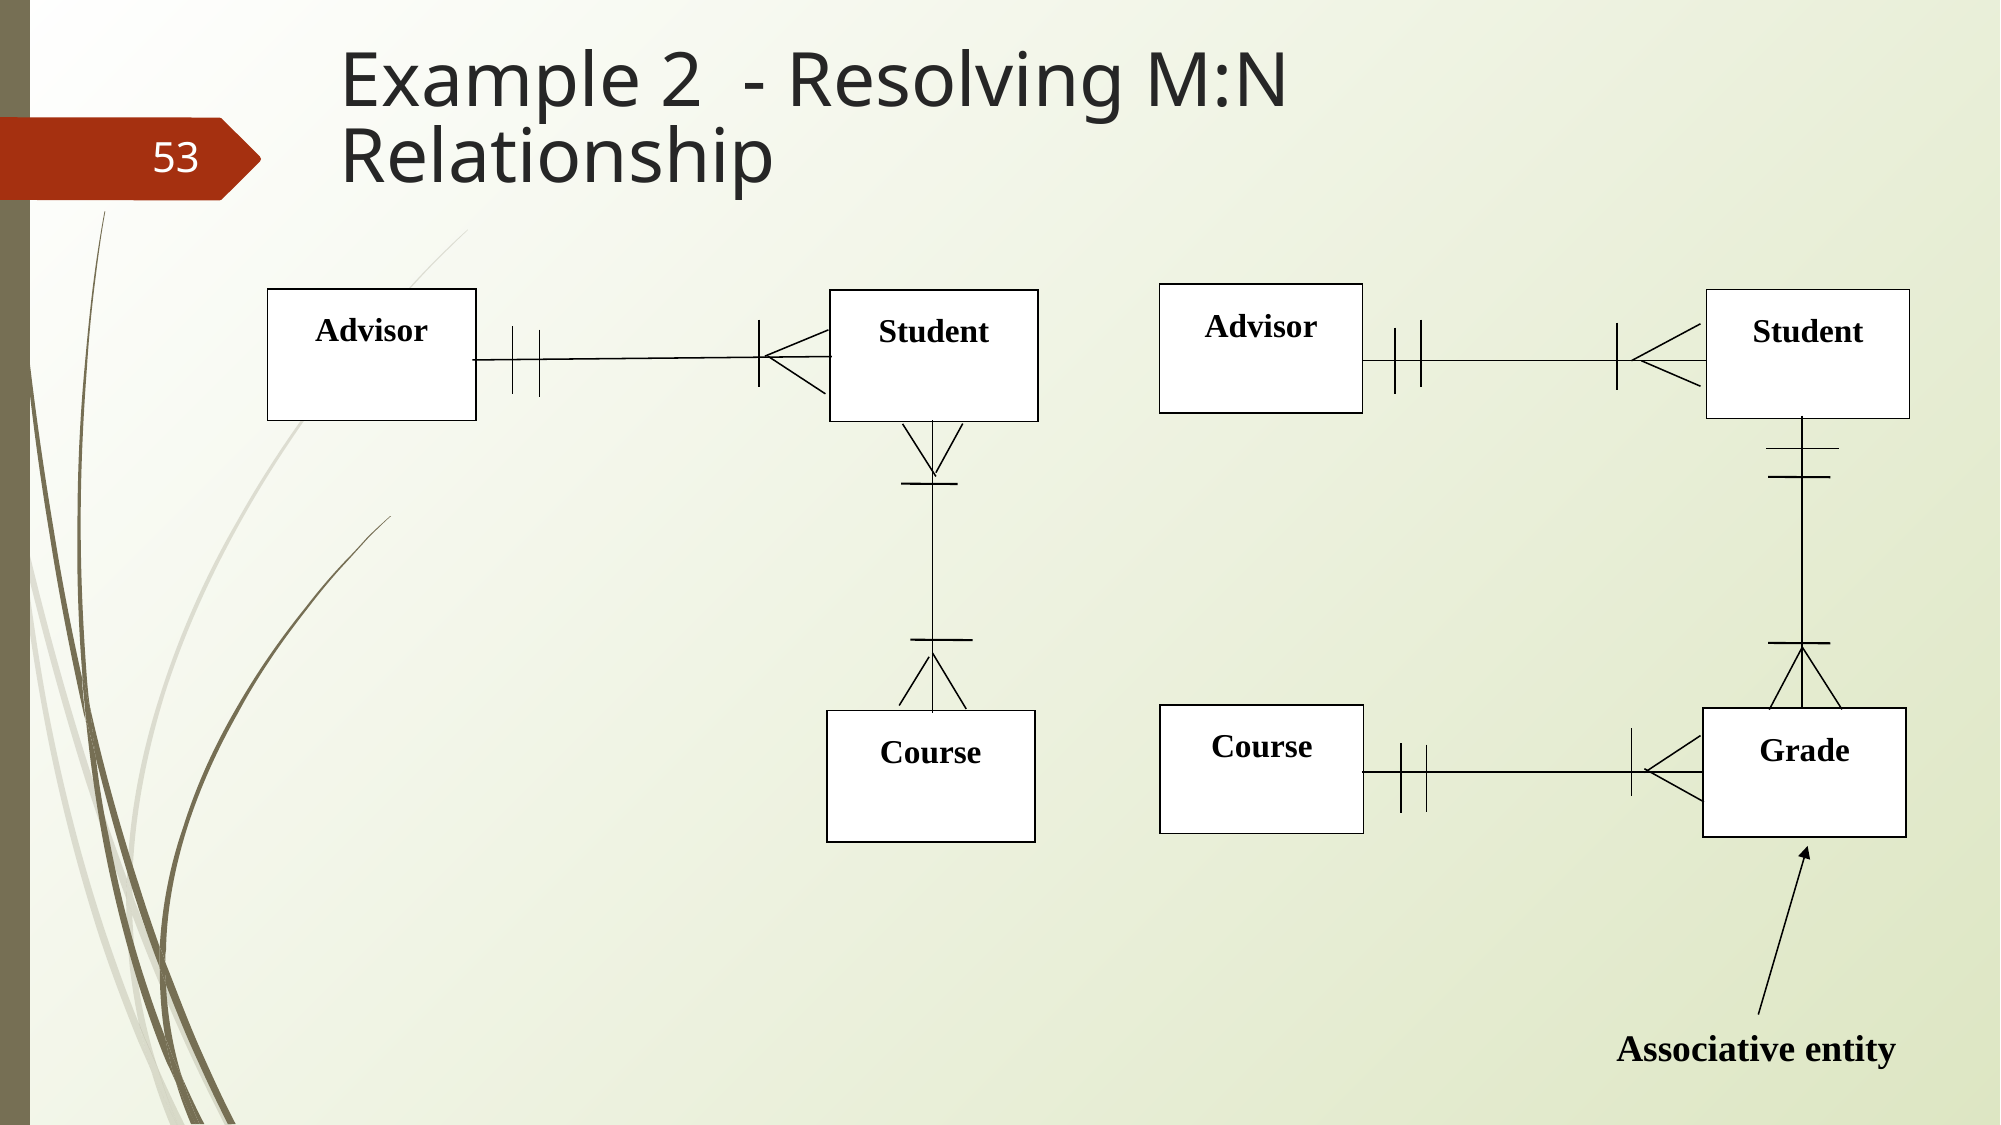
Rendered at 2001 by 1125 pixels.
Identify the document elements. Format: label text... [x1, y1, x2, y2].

slide_number ‹#› [87, 129, 216, 190]
title Example 2 - Resolving M:N Relationship [324, 37, 1685, 271]
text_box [267, 283, 1934, 1125]
